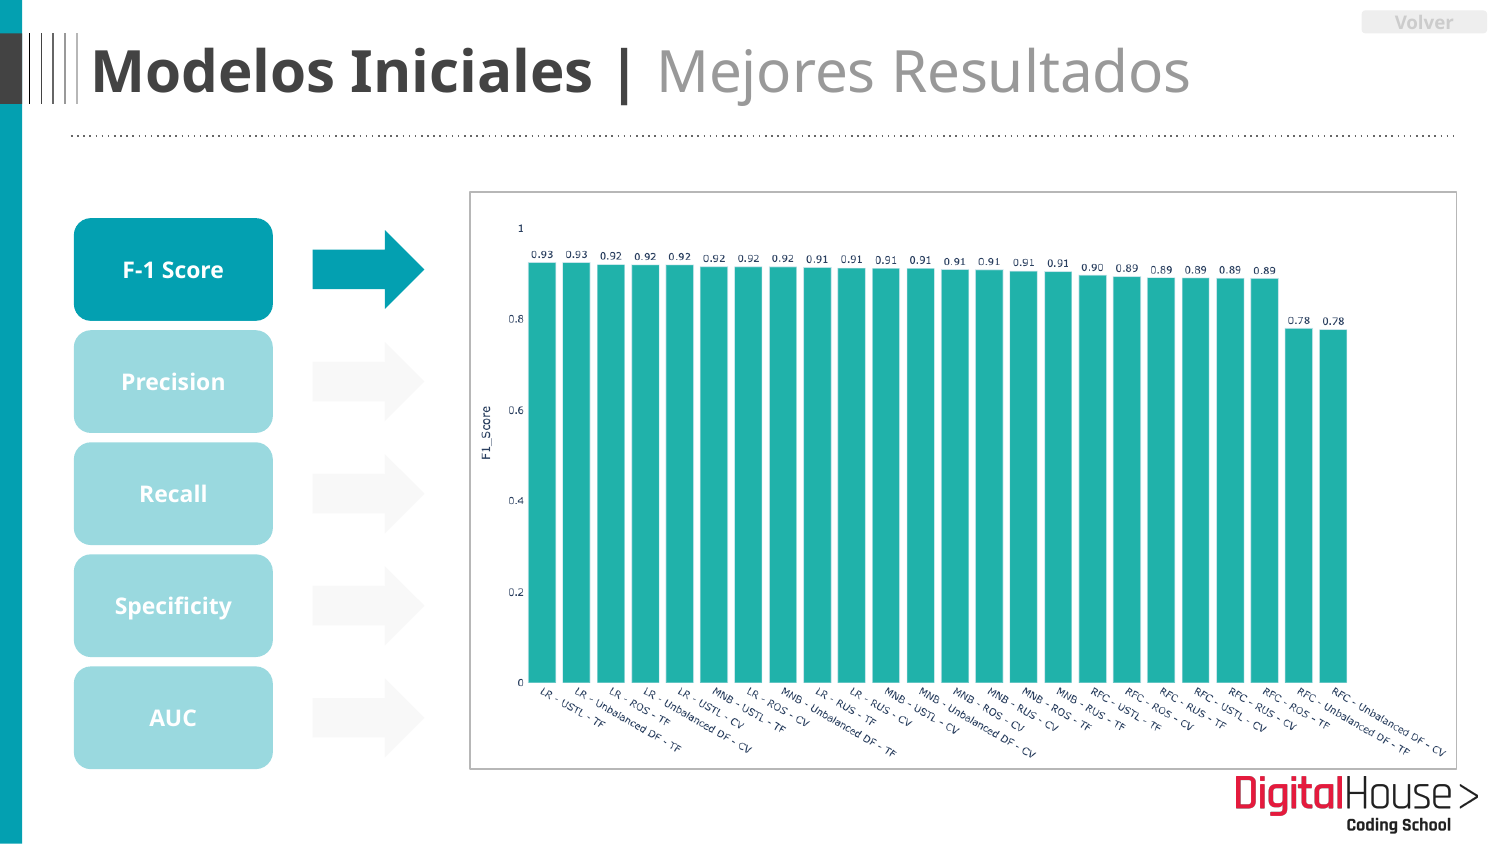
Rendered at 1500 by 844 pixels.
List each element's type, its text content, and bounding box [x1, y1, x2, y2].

text_box [73, 665, 273, 769]
text_box [0, 104, 23, 844]
text_box [40, 320, 452, 791]
text_box F-1 Score [73, 218, 273, 320]
text_box [0, 0, 23, 33]
text_box [73, 553, 273, 657]
text_box [312, 230, 425, 309]
picture [478, 158, 1488, 844]
text_box Modelos Iniciales | Mejores Resultados [78, 33, 1457, 104]
text_box [73, 330, 273, 434]
text_box [0, 33, 23, 104]
text_box [73, 443, 273, 546]
text_box Volver [1361, 10, 1488, 34]
